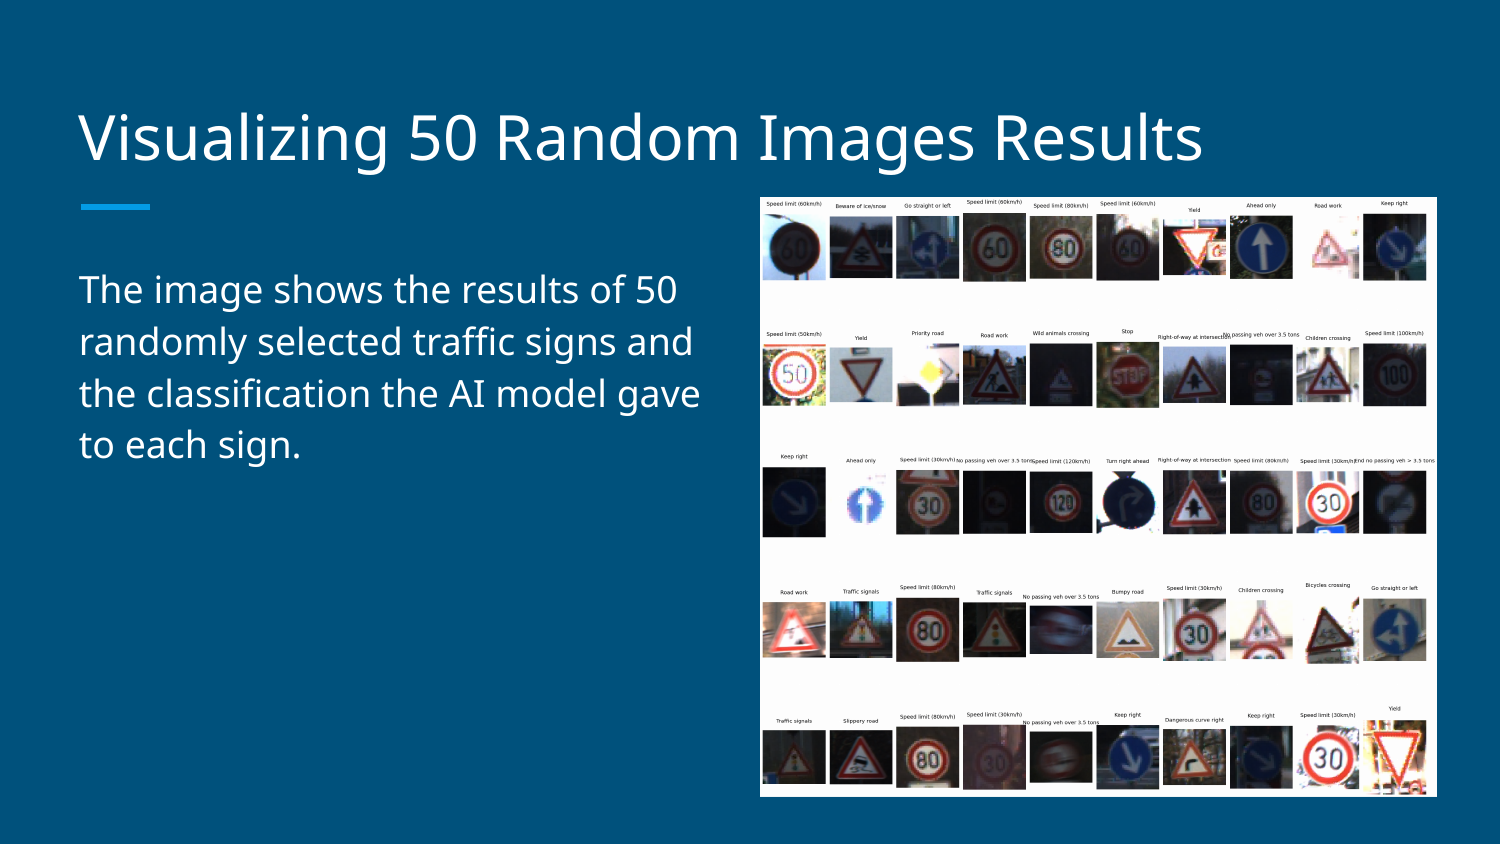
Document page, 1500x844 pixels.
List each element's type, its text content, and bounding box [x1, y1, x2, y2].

title Visualizing 50 Random Images Results [63, 75, 1437, 188]
picture [761, 198, 1436, 796]
list The image shows the results of 50 randomly selected traffic signs and the classification the AI model gave to each sign. [63, 244, 740, 750]
